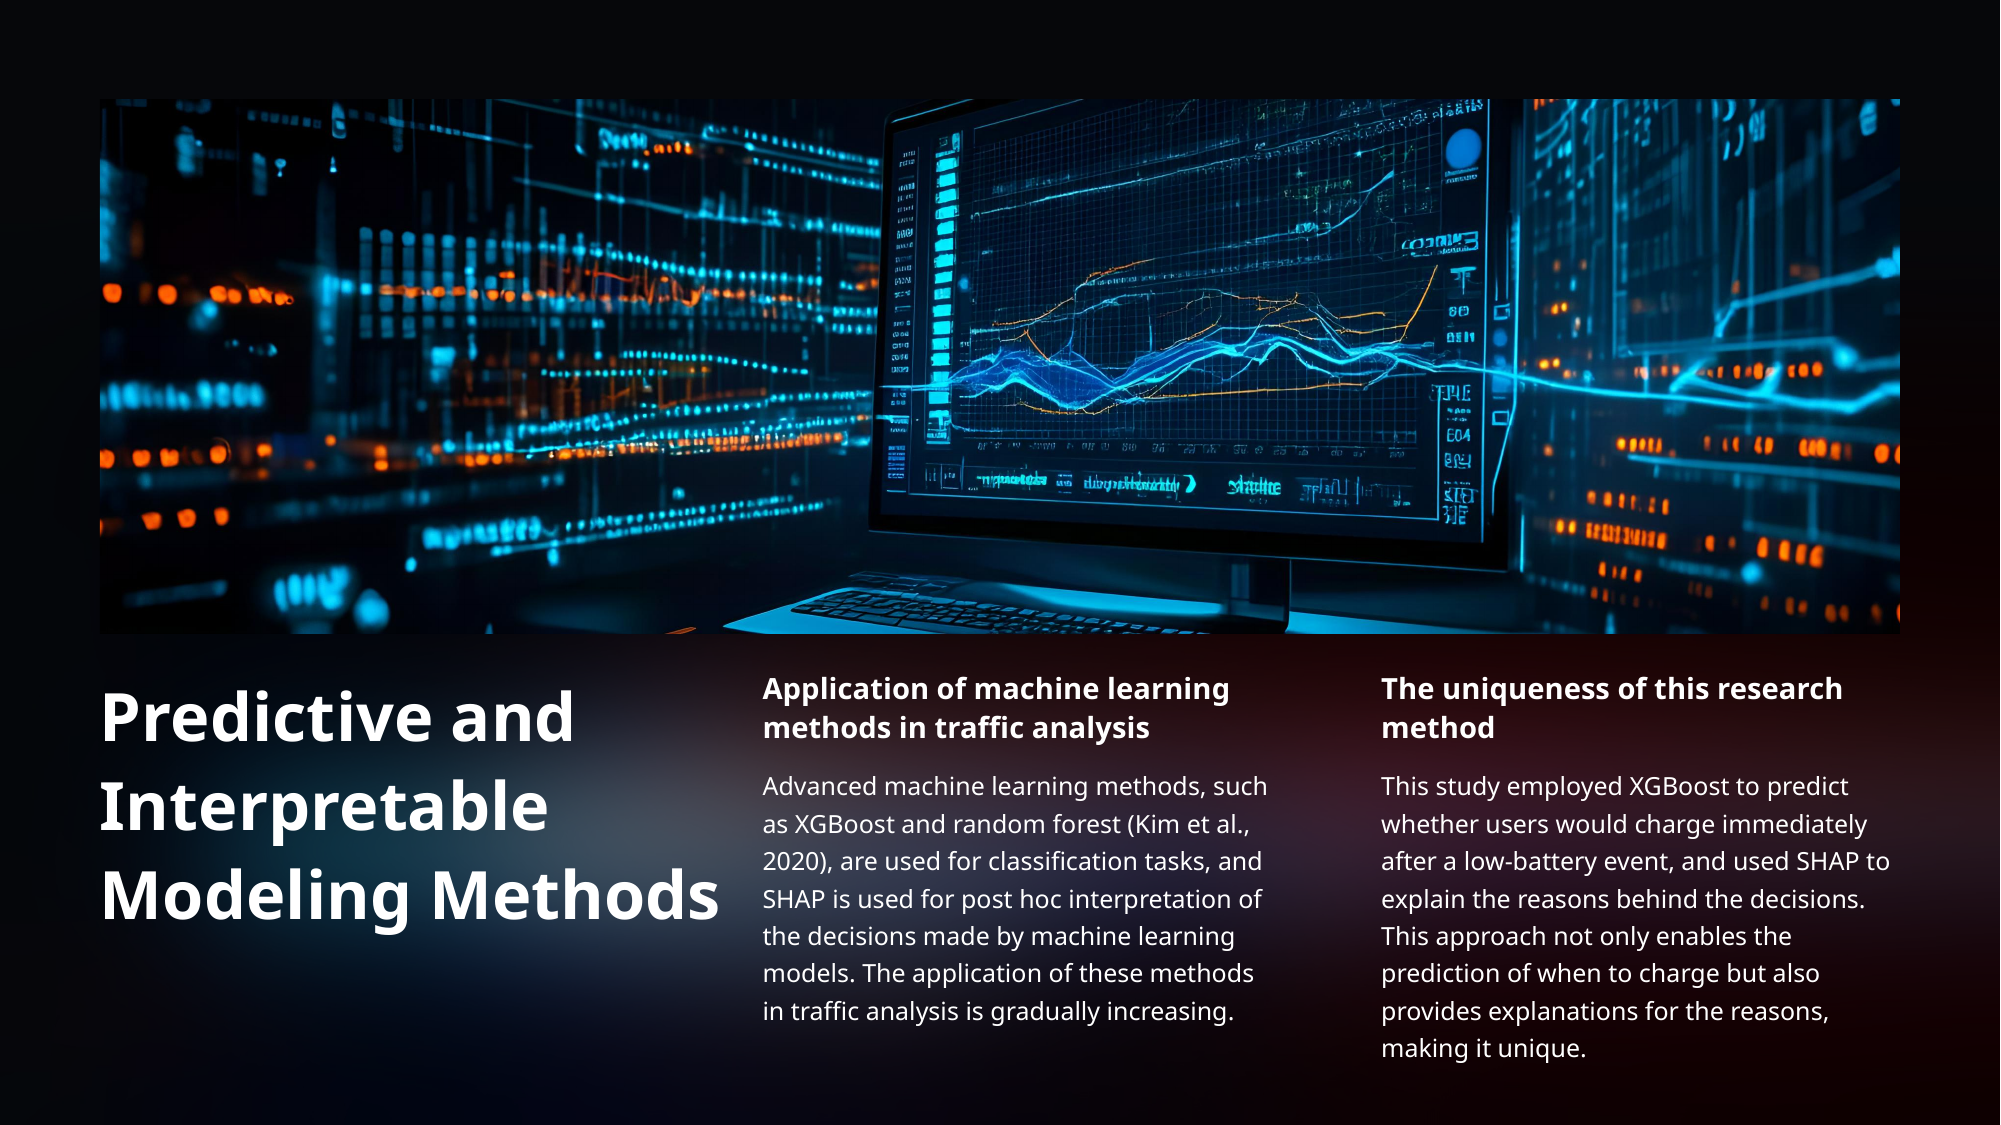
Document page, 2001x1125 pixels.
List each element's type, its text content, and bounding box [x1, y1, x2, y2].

title Predictive and Interpretable Modeling Methods [99, 666, 829, 953]
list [99, 99, 1900, 634]
list Advanced machine learning methods, such as XGBoost and random forest (Kim et al., 2020), are used for classification tasks, and SHAP is used for post hoc interpretation of the decisions made by machine learning models. The application of these methods in traffic analysis is gradually increasing. [762, 763, 1282, 964]
list This study employed XGBoost to predict whether users would charge immediately after a low-battery event, and used SHAP to explain the reasons behind the decisions. This approach not only enables the prediction of when to charge but also provides explanations for the reasons, making it unique. [1381, 763, 1900, 1093]
list Application of machine learning methods in traffic analysis [762, 666, 1282, 760]
list The uniqueness of this research method [1381, 666, 1944, 734]
picture [0, 0, 2000, 1125]
